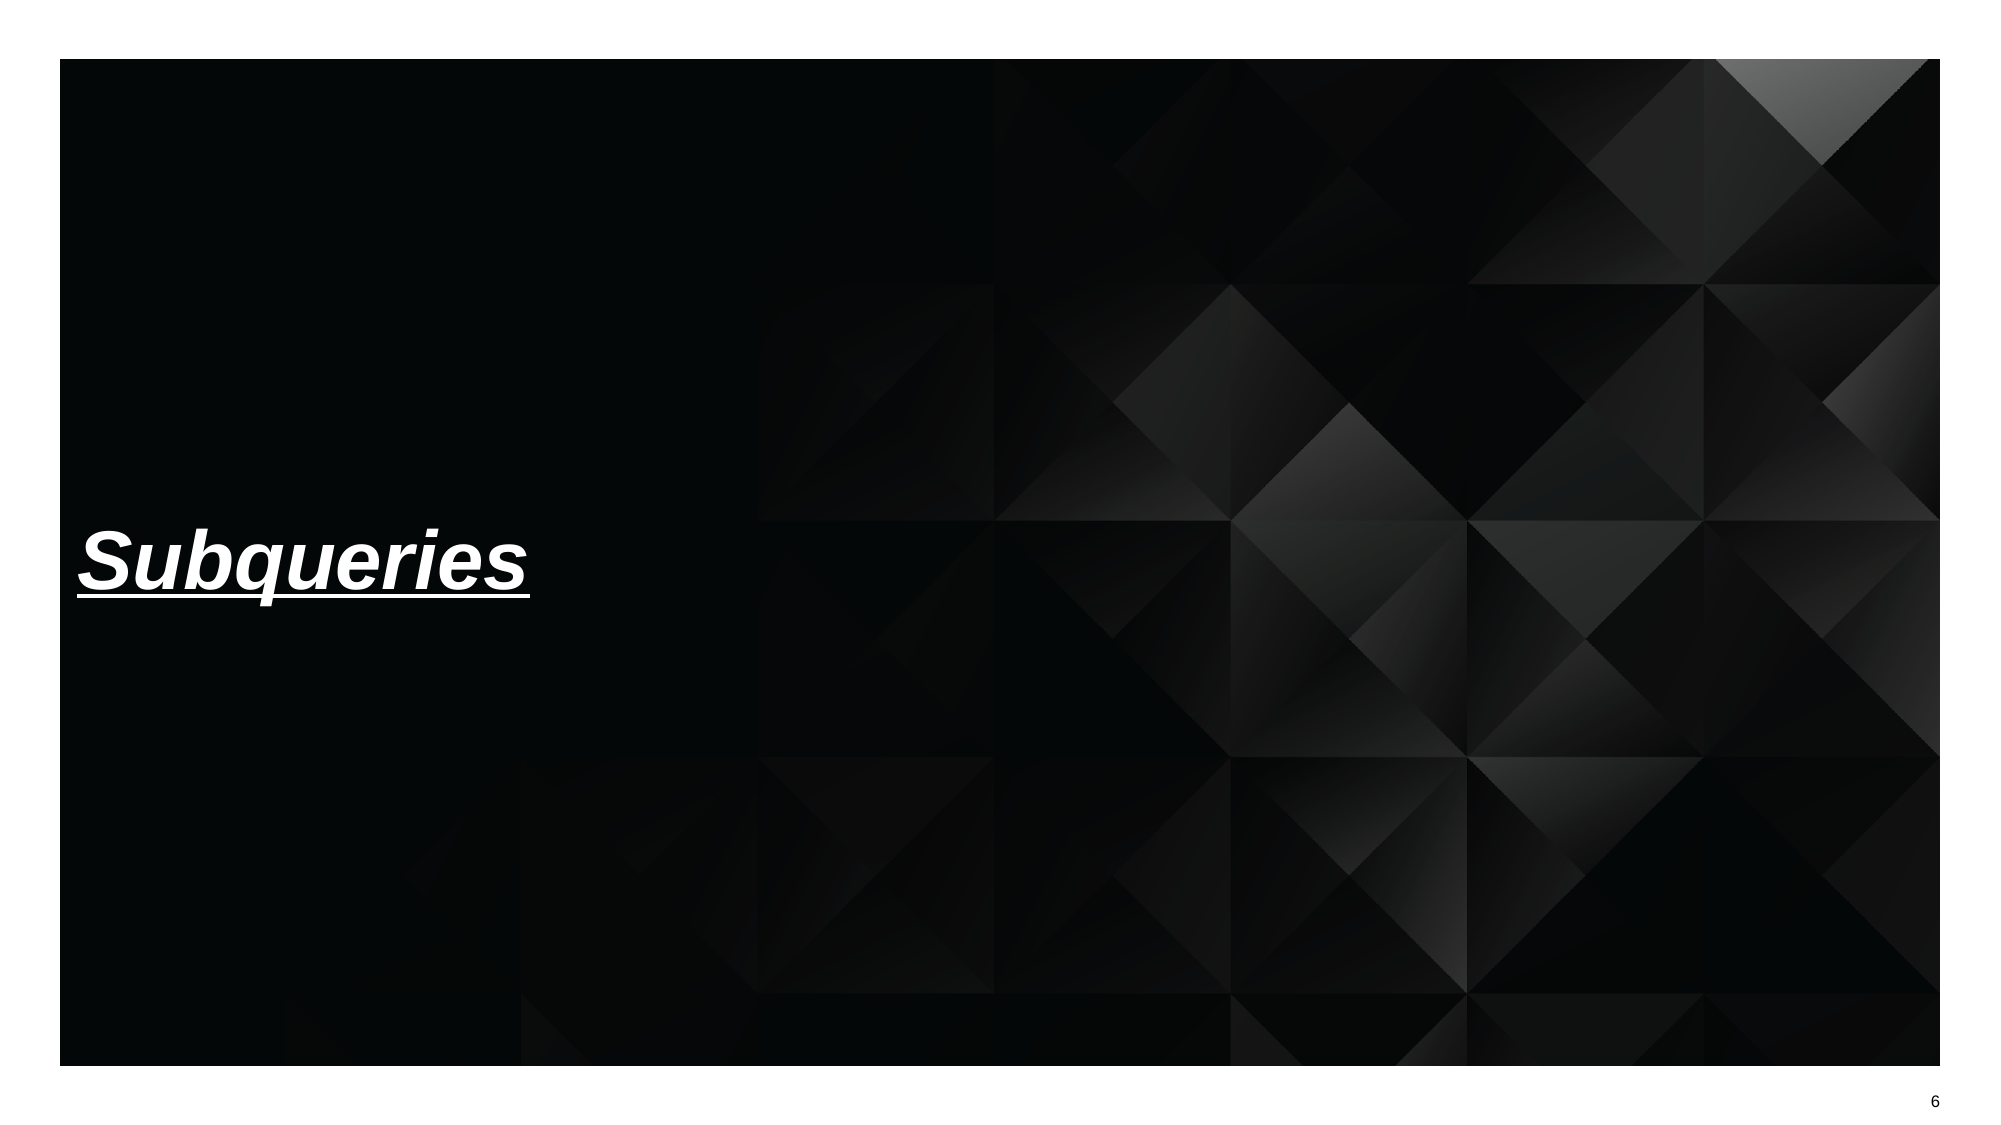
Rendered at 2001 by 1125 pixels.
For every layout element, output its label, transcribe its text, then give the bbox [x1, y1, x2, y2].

slide_number 6 [1800, 1076, 2000, 1125]
title Subqueries [62, 59, 1938, 1066]
